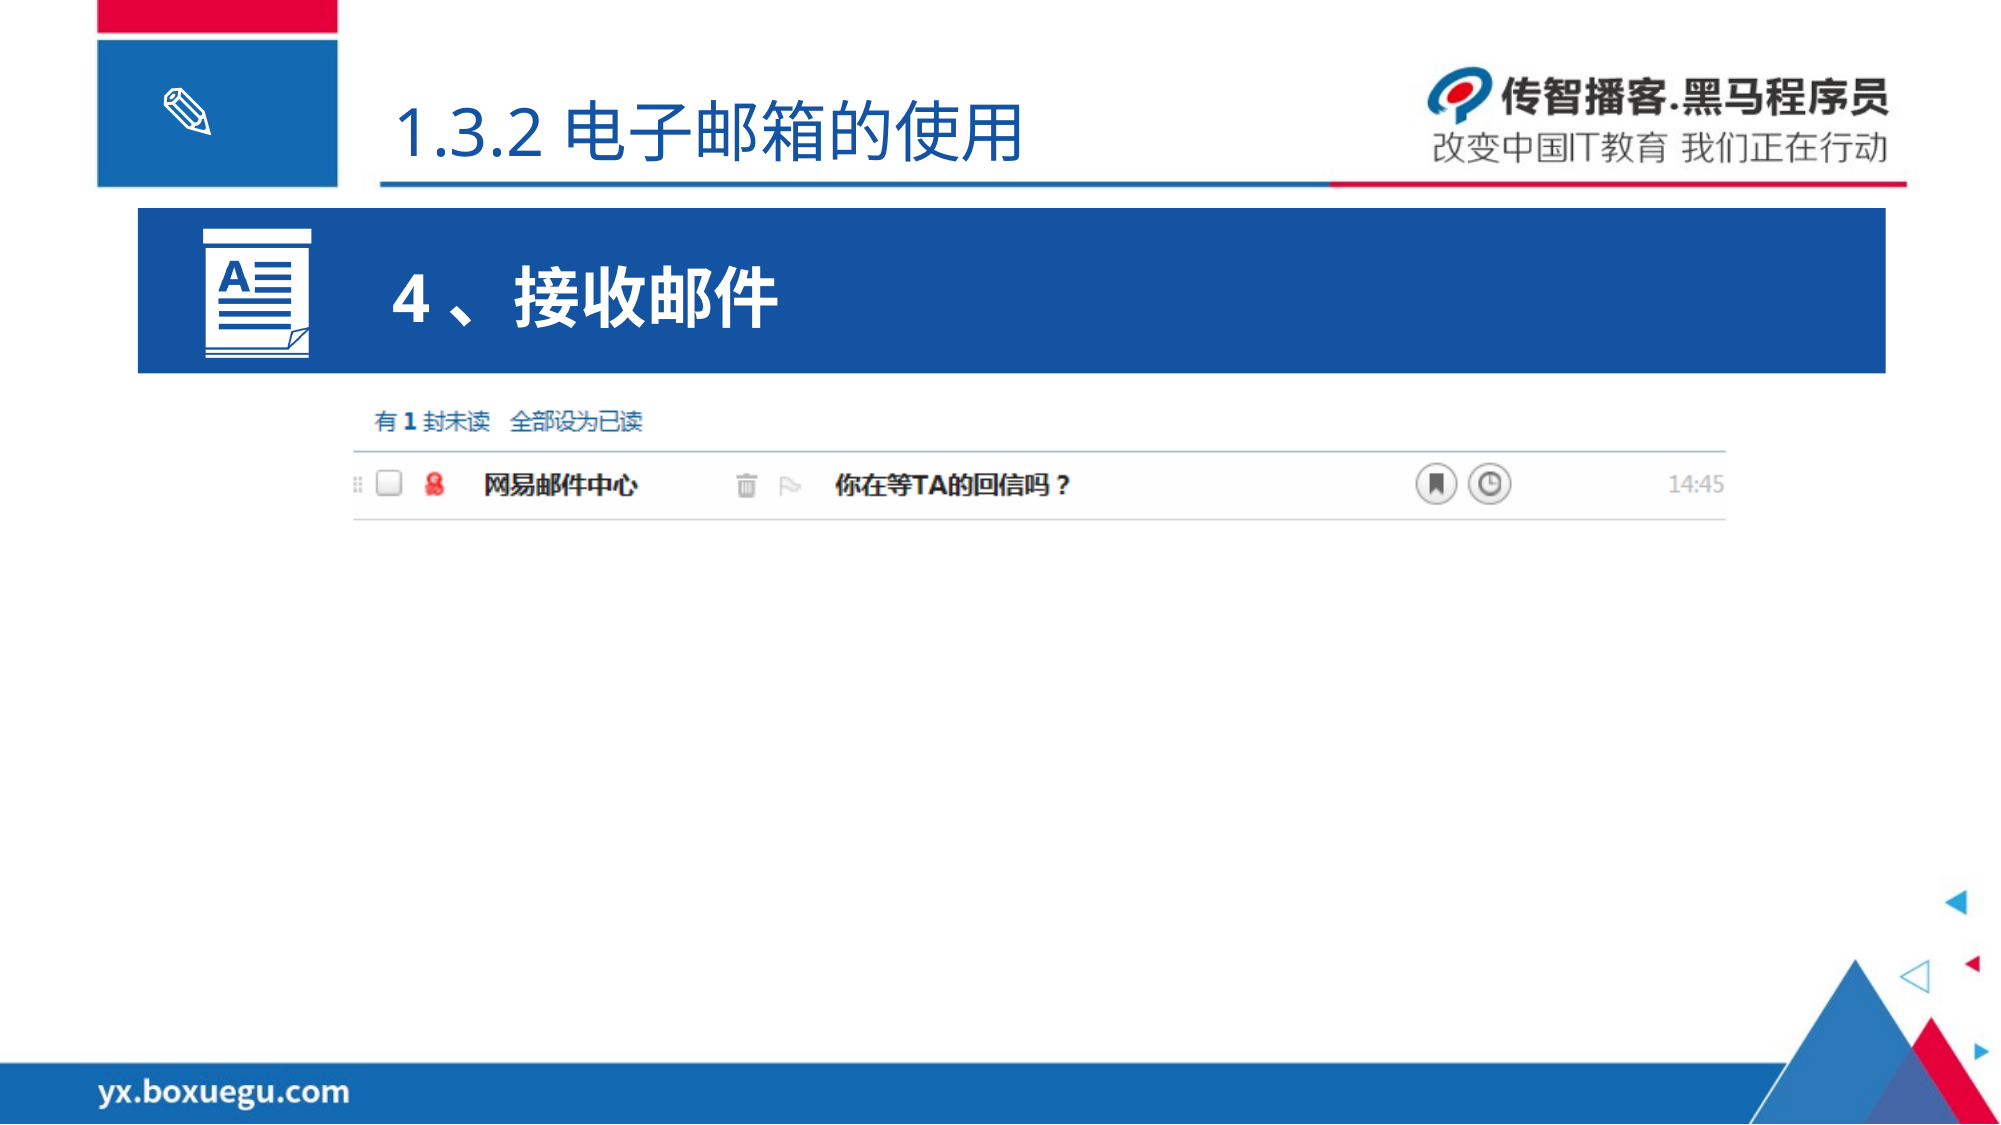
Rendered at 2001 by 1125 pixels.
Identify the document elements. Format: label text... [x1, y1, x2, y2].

picture [0, 0, 2000, 1124]
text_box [137, 208, 1886, 374]
text_box 1.3.2电子邮箱的使用 [378, 81, 1171, 177]
